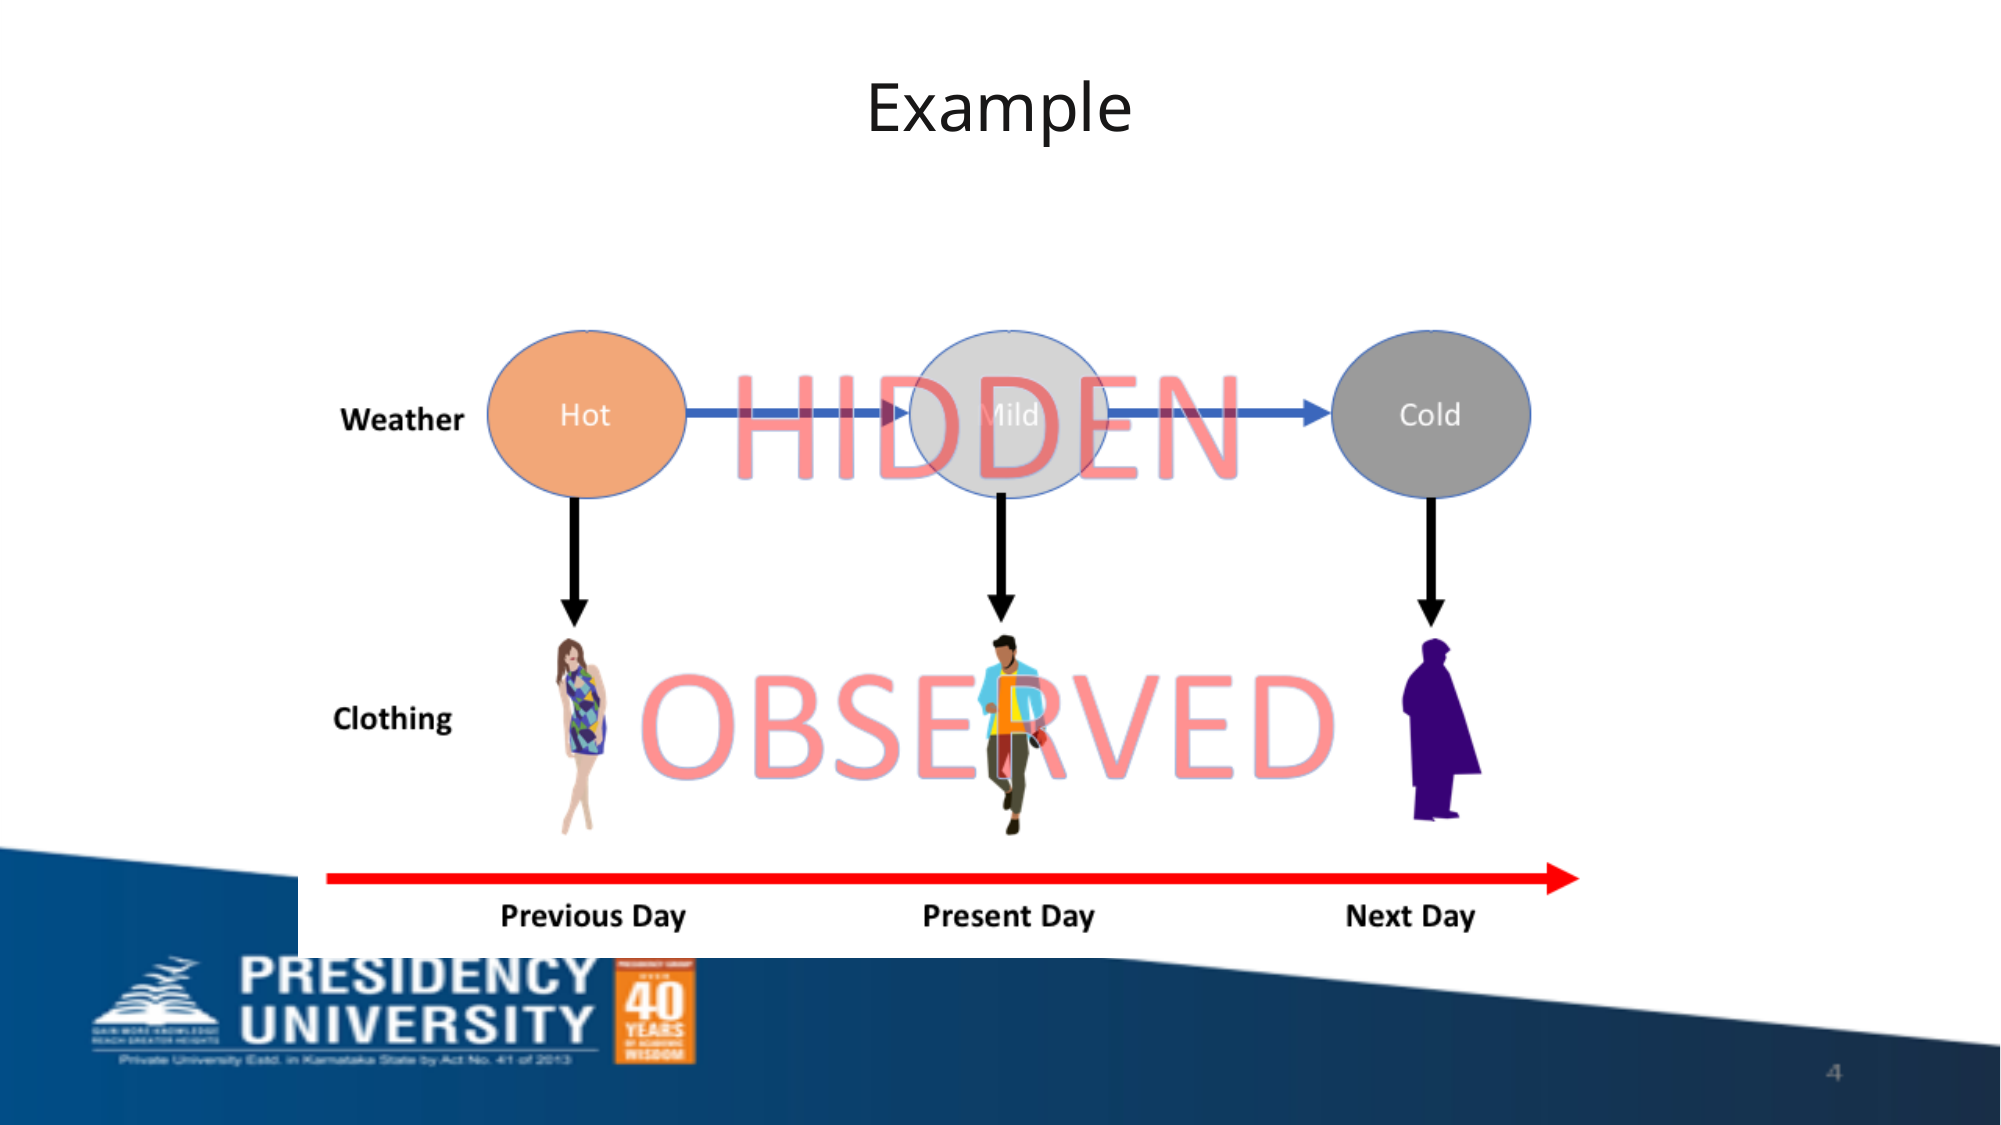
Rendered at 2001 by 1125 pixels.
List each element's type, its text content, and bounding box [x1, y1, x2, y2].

title Example [137, 59, 1863, 161]
picture [0, 0, 2001, 1125]
